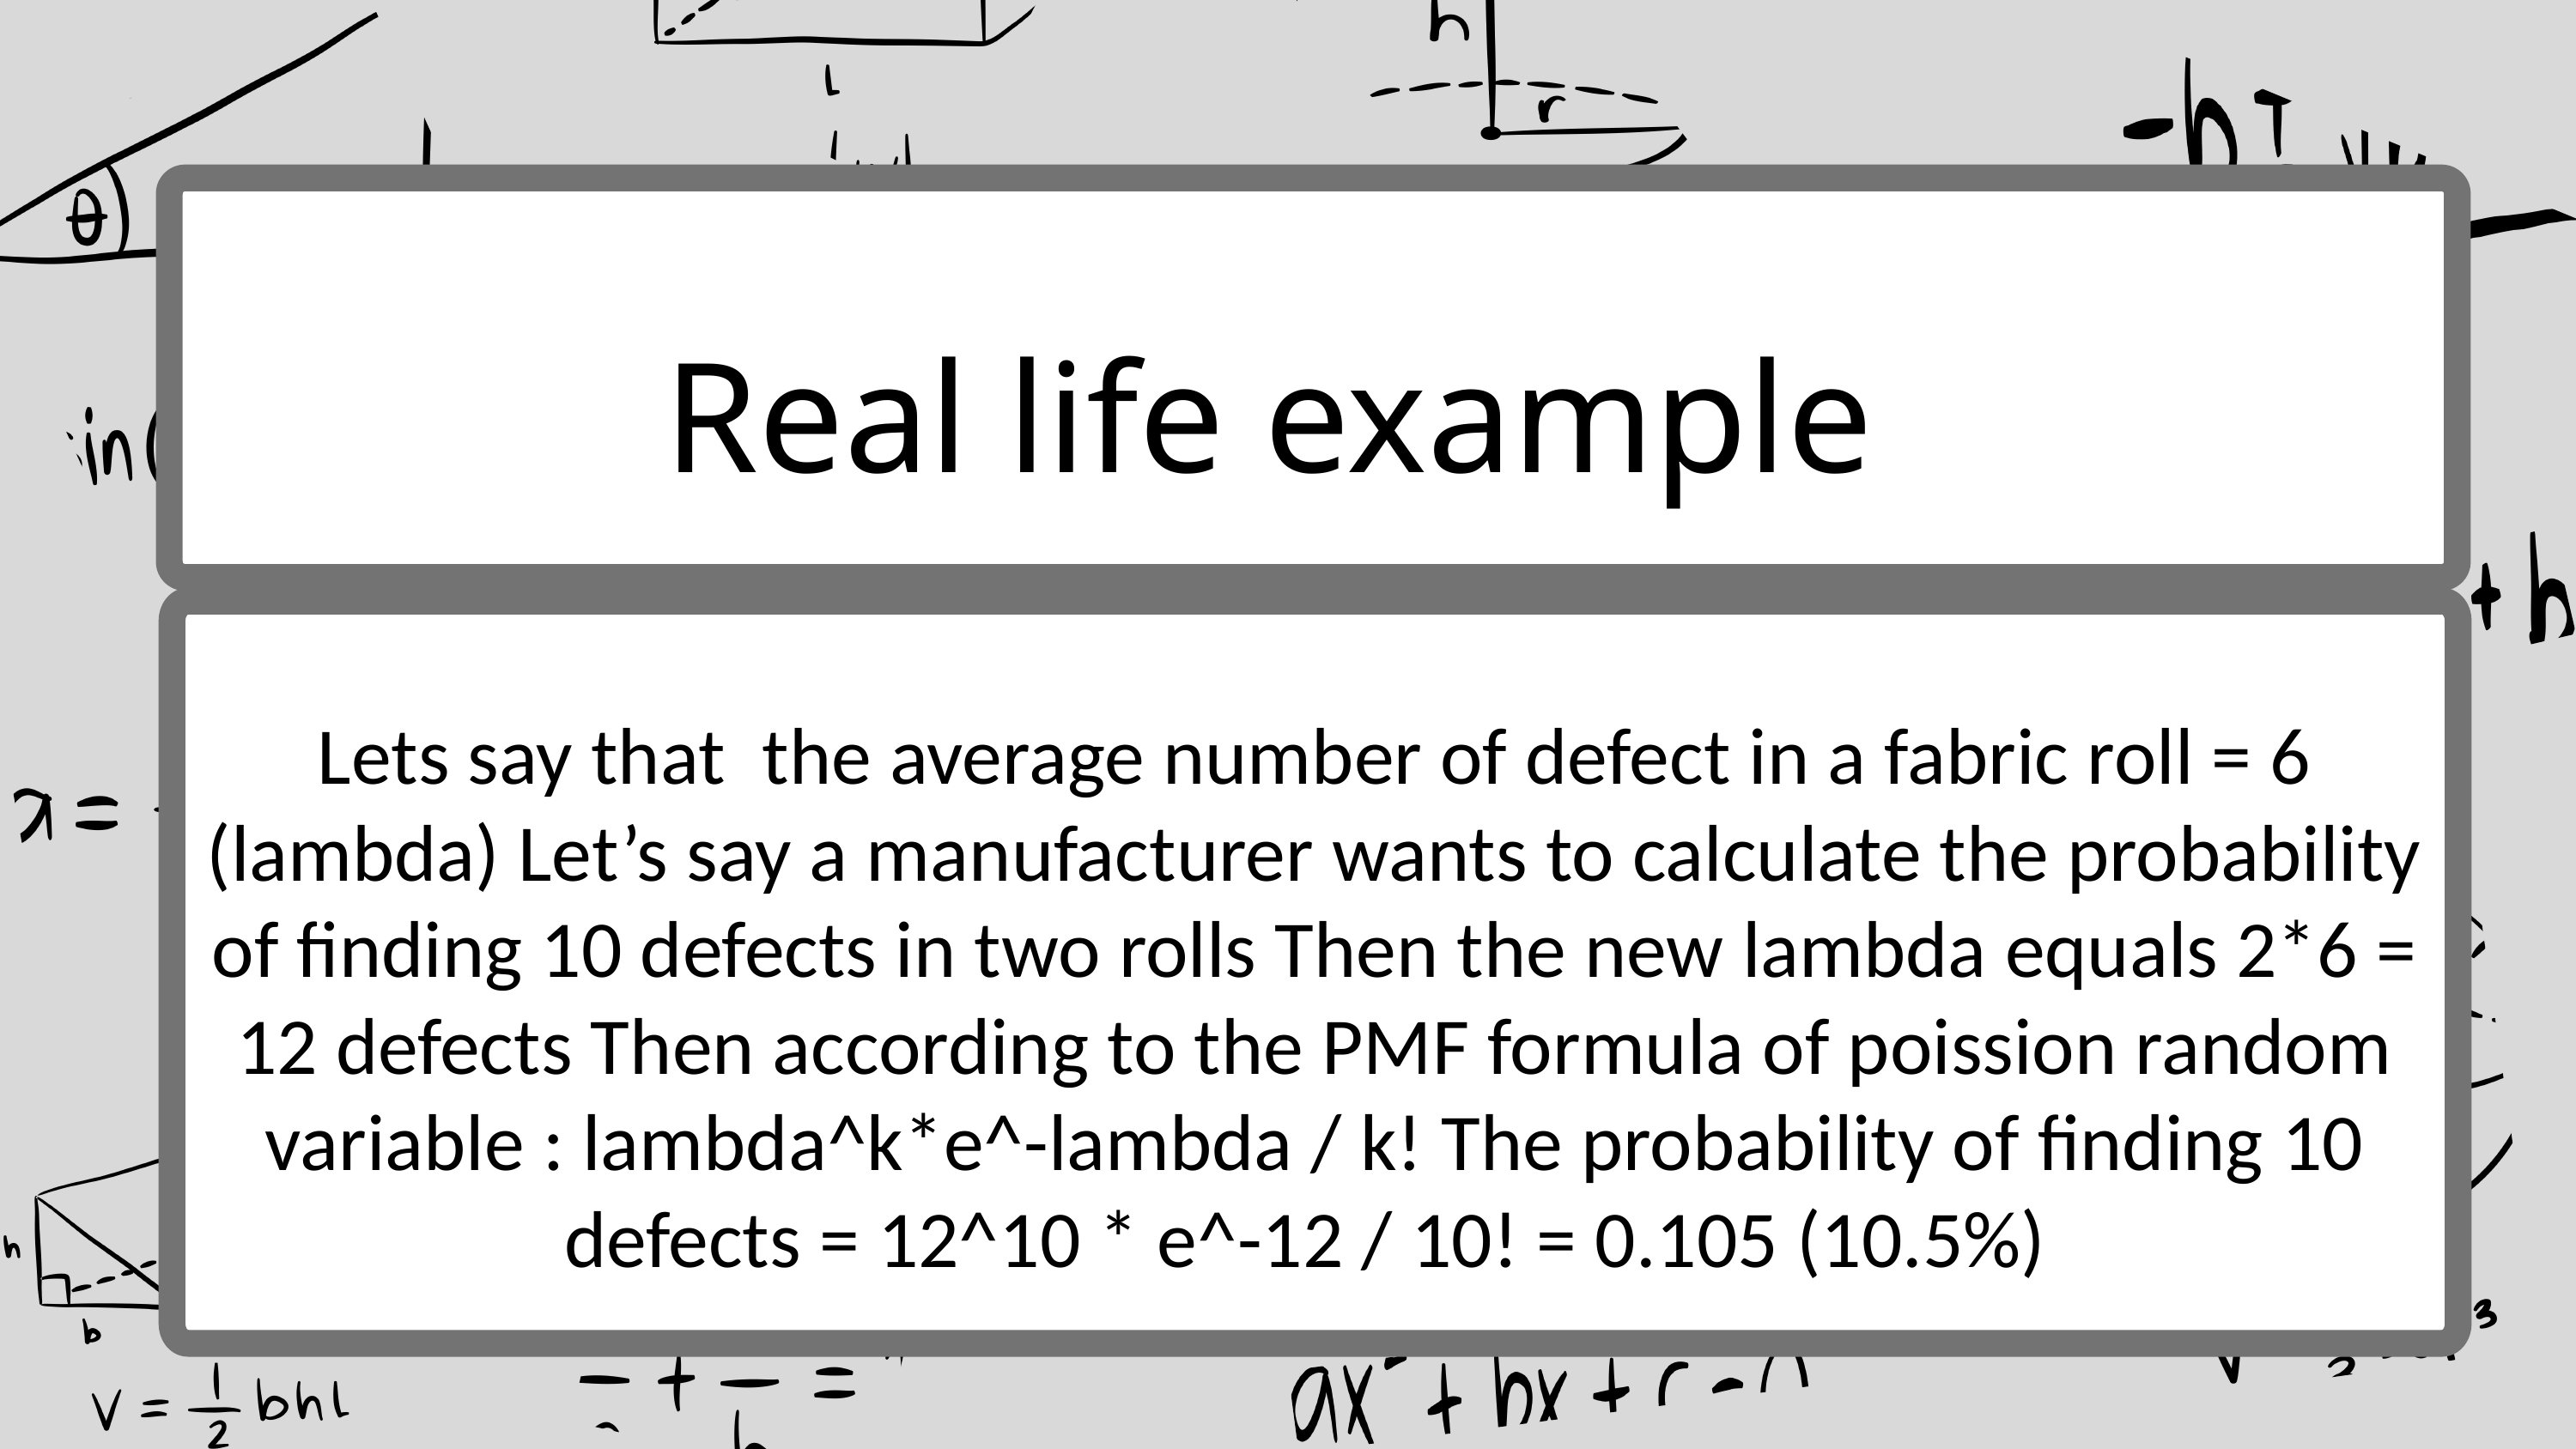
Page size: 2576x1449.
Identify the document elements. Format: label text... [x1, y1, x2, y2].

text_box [168, 178, 2458, 578]
text_box [2237, 527, 2576, 662]
text_box [570, 1343, 907, 1449]
text_box [0, 0, 446, 528]
text_box [144, 620, 172, 1240]
text_box [1287, 1343, 1810, 1449]
text_box [0, 690, 144, 921]
text_box [2460, 170, 2576, 397]
text_box [619, 0, 1038, 164]
text_box [2196, 870, 2542, 1396]
text_box Lets say that the average number of defect in a fabric roll = 6 (lambda) Let’s say a manufacturer wants to calculate the probability of finding 10 defects in two rolls Then the new lambda equals 2*6 = 12 defects Then according to the PMF formula of poission random variable : lambda^k*e^-lambda / k! The probability of finding 10 defects = 12^10 * e^-12 / 10! = 0.105 (10.5%) [172, 601, 2458, 1343]
text_box [1296, 0, 1698, 164]
text_box [3, 1105, 414, 1449]
text_box [1951, 0, 2445, 164]
